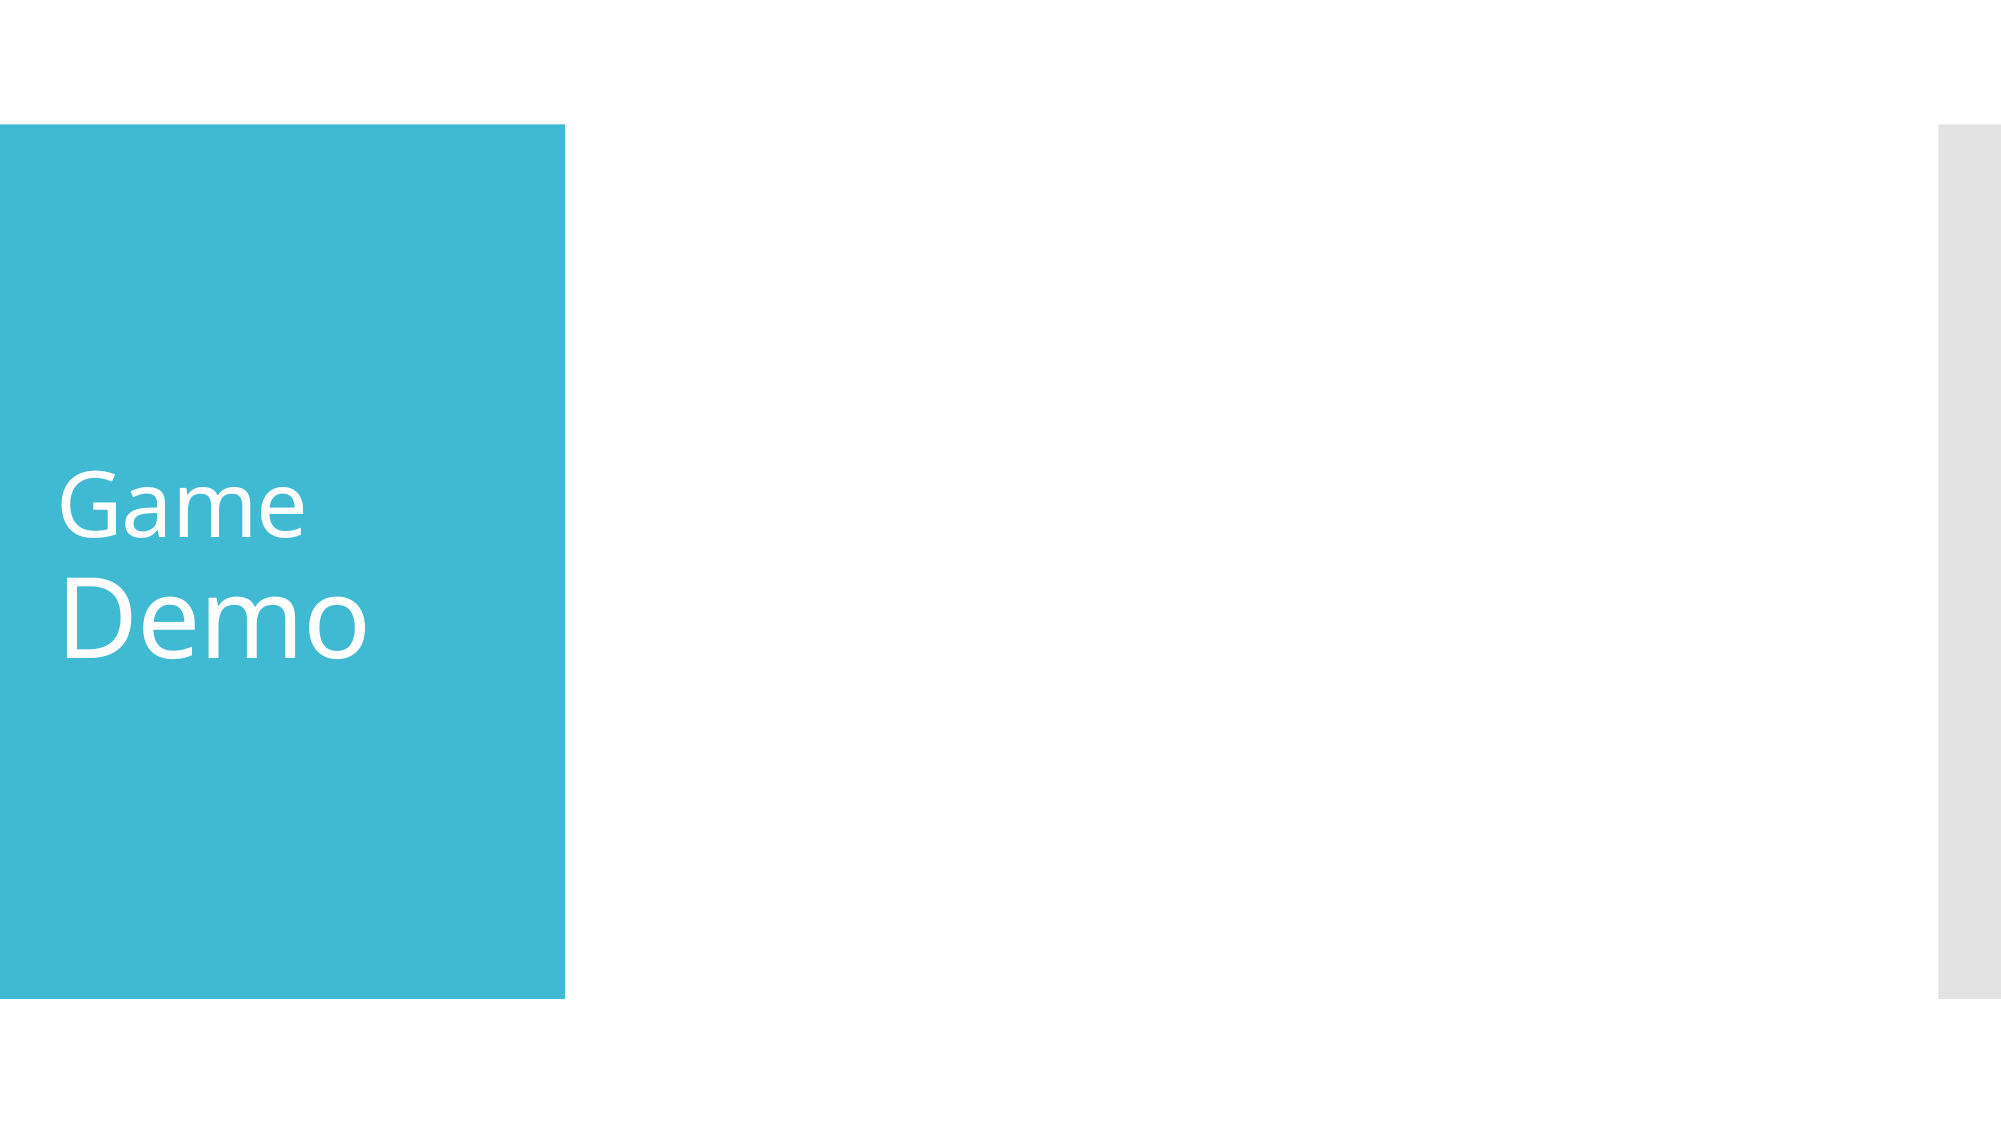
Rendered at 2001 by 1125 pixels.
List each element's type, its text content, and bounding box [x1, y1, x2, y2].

title Game Demo [41, 184, 525, 940]
